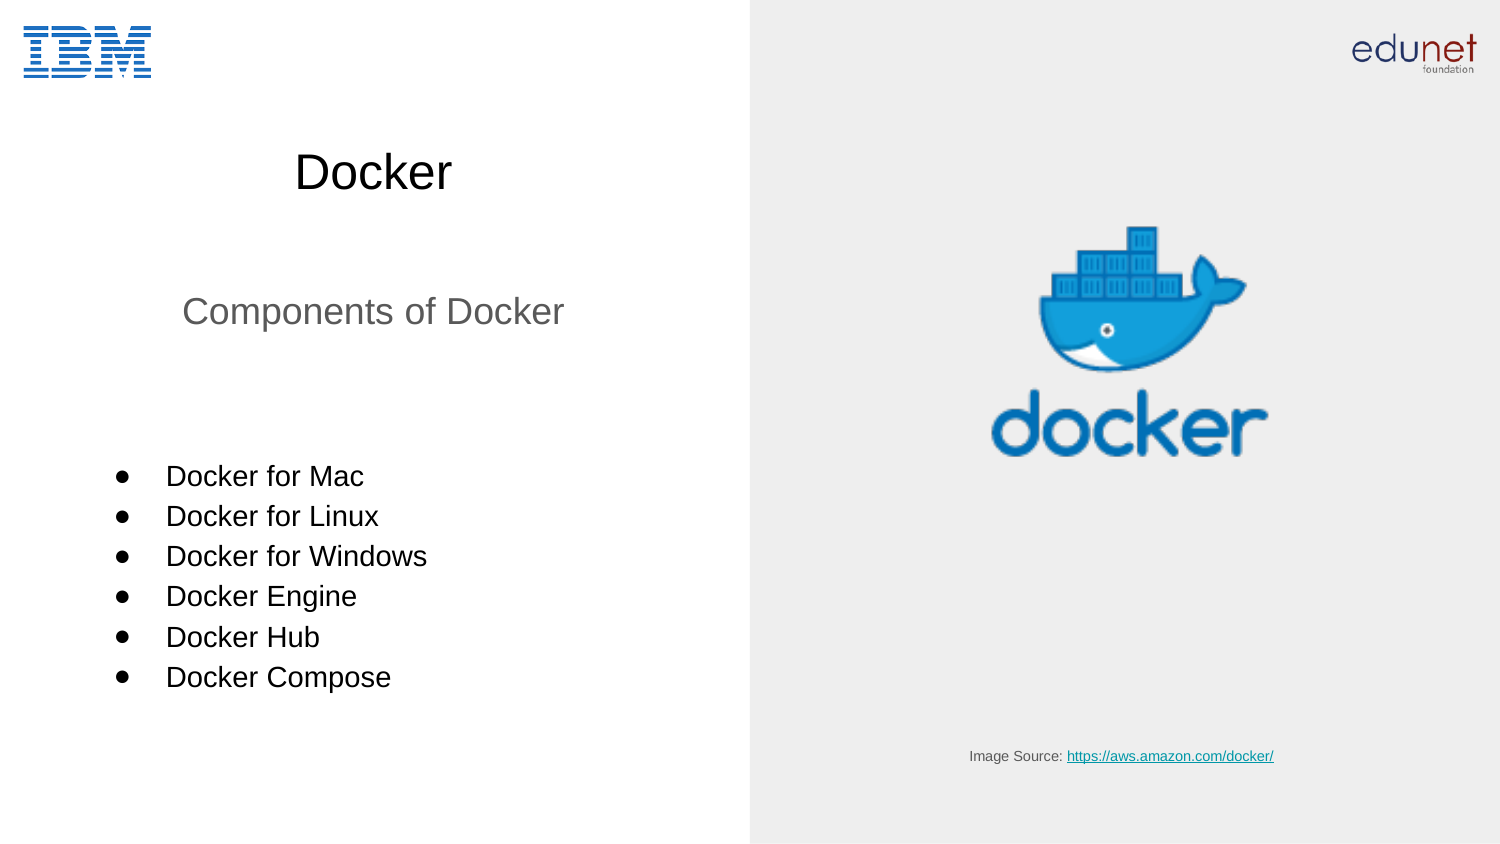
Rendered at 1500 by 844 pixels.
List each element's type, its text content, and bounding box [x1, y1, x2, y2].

picture [1350, 26, 1480, 78]
picture [23, 26, 151, 78]
list Docker for Mac Docker for Linux Docker for Windows Docker Engine Docker Hub Docker Compose [75, 362, 706, 783]
title Docker [41, 117, 706, 223]
subtitle Components of Docker [41, 257, 706, 363]
list Image Source: https://aws.amazon.com/docker/ [770, 729, 1473, 790]
picture [832, 206, 1429, 487]
